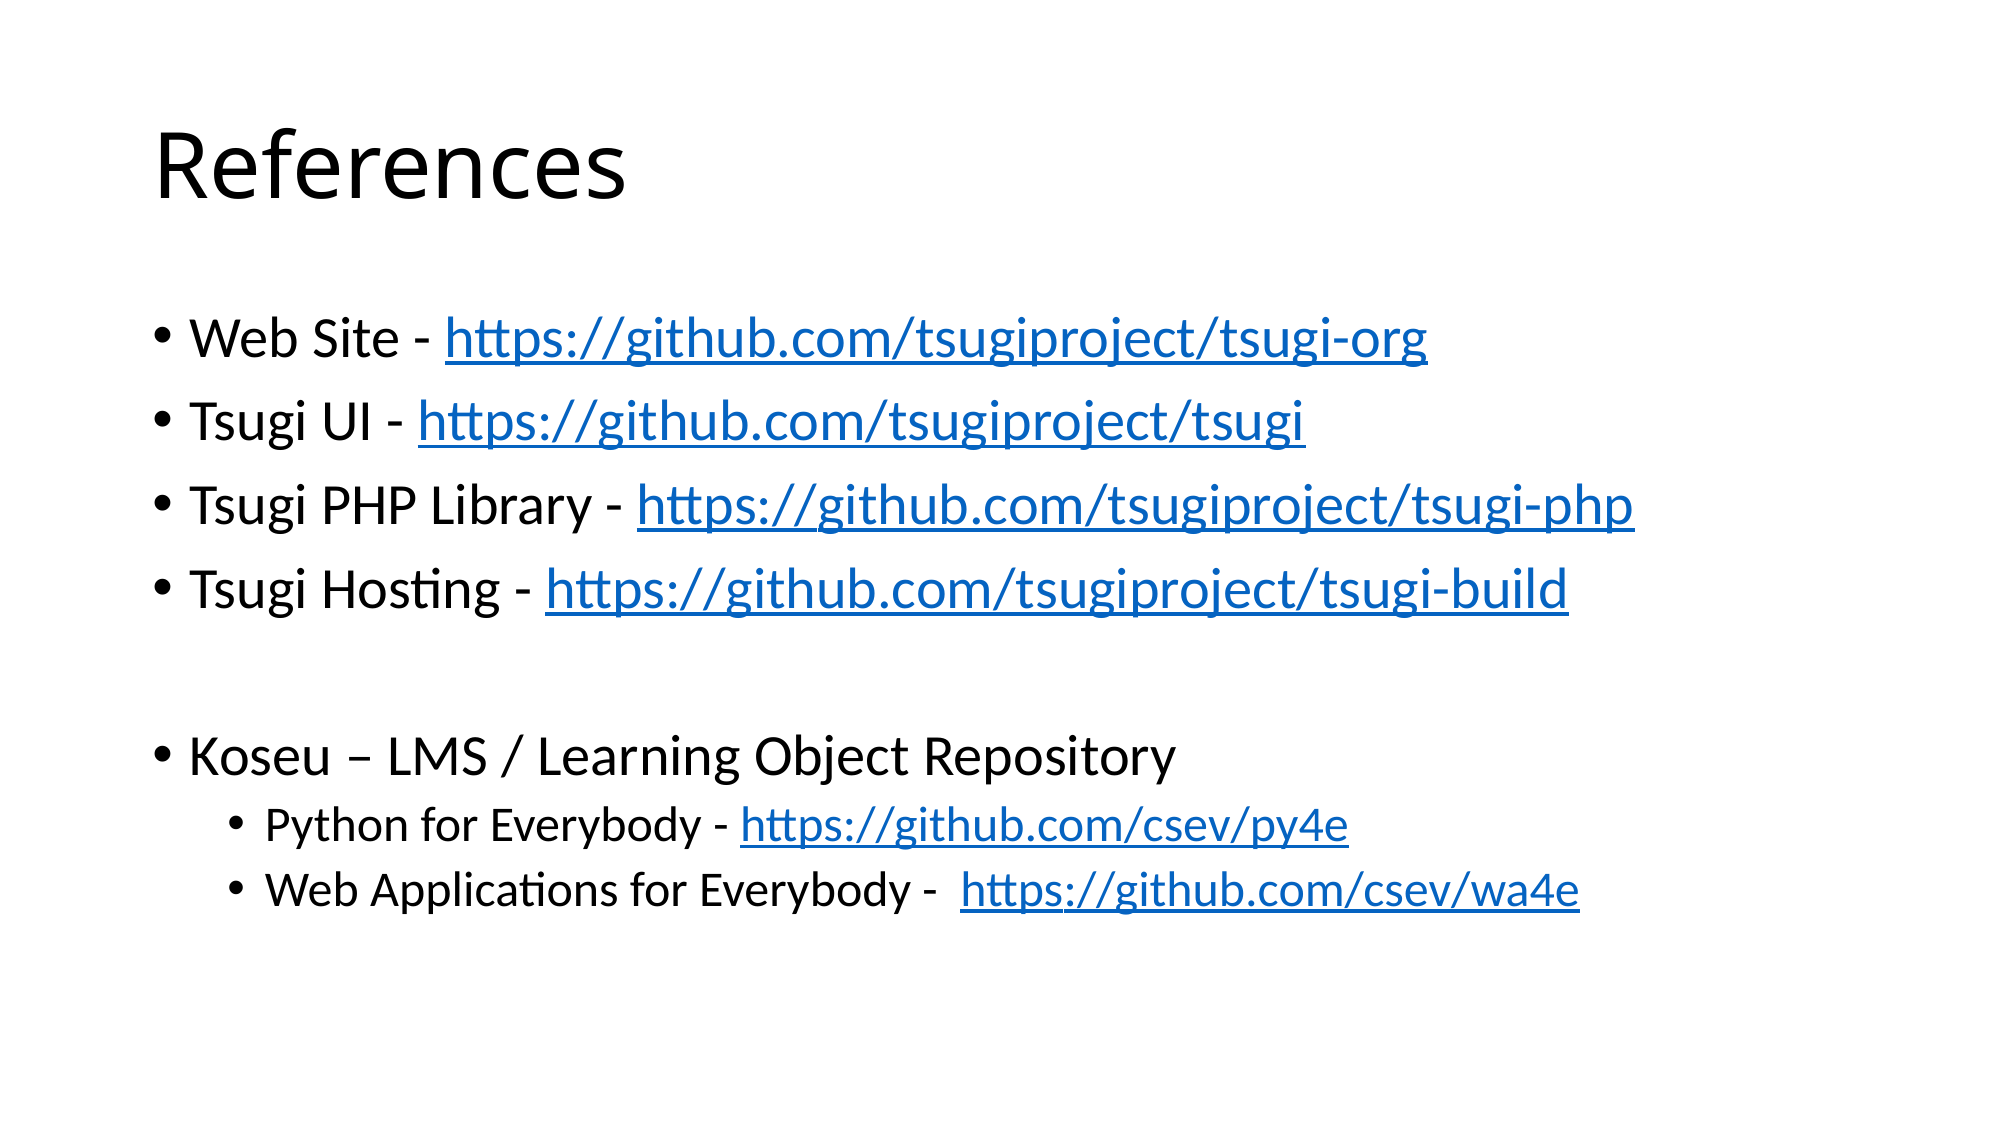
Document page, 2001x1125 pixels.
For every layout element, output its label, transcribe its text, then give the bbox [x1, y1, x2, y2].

list Web Site - https://github.com/tsugiproject/tsugi-org Tsugi UI - https://github.com/tsugiproject/tsugi Tsugi PHP Library - https://github.com/tsugiproject/tsugi-php Tsugi Hosting - https://github.com/tsugiproject/tsugi-build Koseu – LMS / Learning Object Repository Python for Everybody - https://github.com/csev/py4e Web Applications for Everybody - https://github.com/csev/wa4e [137, 299, 1863, 1014]
title References [137, 59, 1863, 278]
